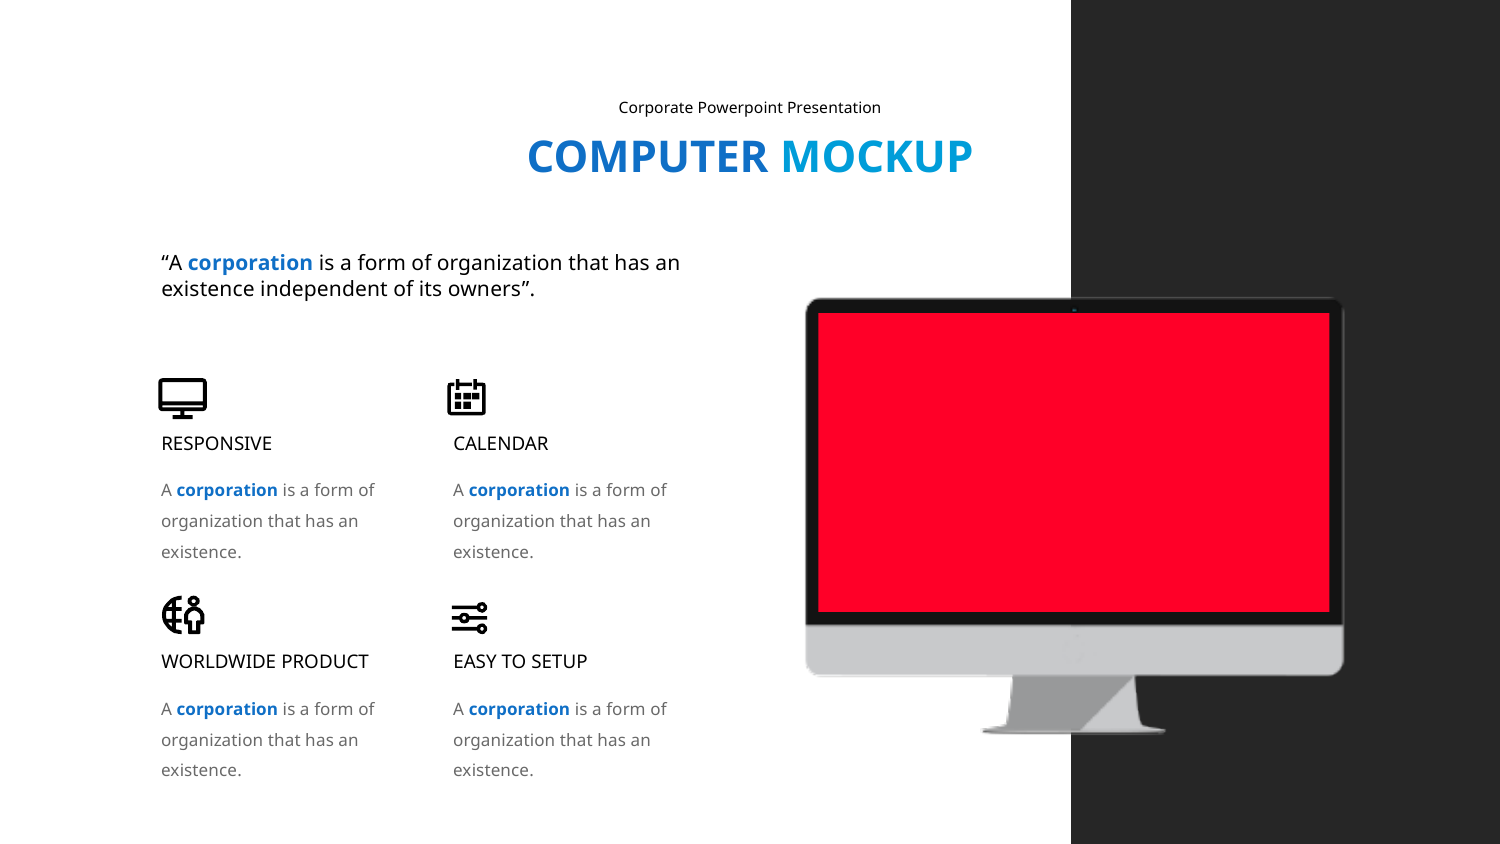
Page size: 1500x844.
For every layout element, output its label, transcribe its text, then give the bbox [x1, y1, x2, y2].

text_box A corporation is a form of organization that has an existence. [438, 680, 729, 788]
text_box RESPONSIVE [146, 424, 438, 462]
picture [618, 238, 1500, 783]
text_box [162, 595, 205, 635]
text_box Corporate Powerpoint Presentation [476, 90, 1024, 125]
text_box A corporation is a form of organization that has an existence. [438, 462, 729, 570]
text_box COMPUTER MOCKUP [500, 125, 1000, 189]
text_box EASY TO SETUP [438, 642, 747, 680]
text_box A corporation is a form of organization that has an existence. [146, 680, 437, 788]
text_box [451, 602, 488, 635]
text_box WORLDWIDE PRODUCT [146, 642, 438, 680]
text_box “A corporation is a form of organization that has an existence independent of its owners”. [146, 242, 747, 308]
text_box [447, 379, 486, 416]
text_box A corporation is a form of organization that has an existence. [146, 462, 437, 570]
text_box [158, 378, 207, 420]
text_box CALENDAR [438, 424, 747, 462]
